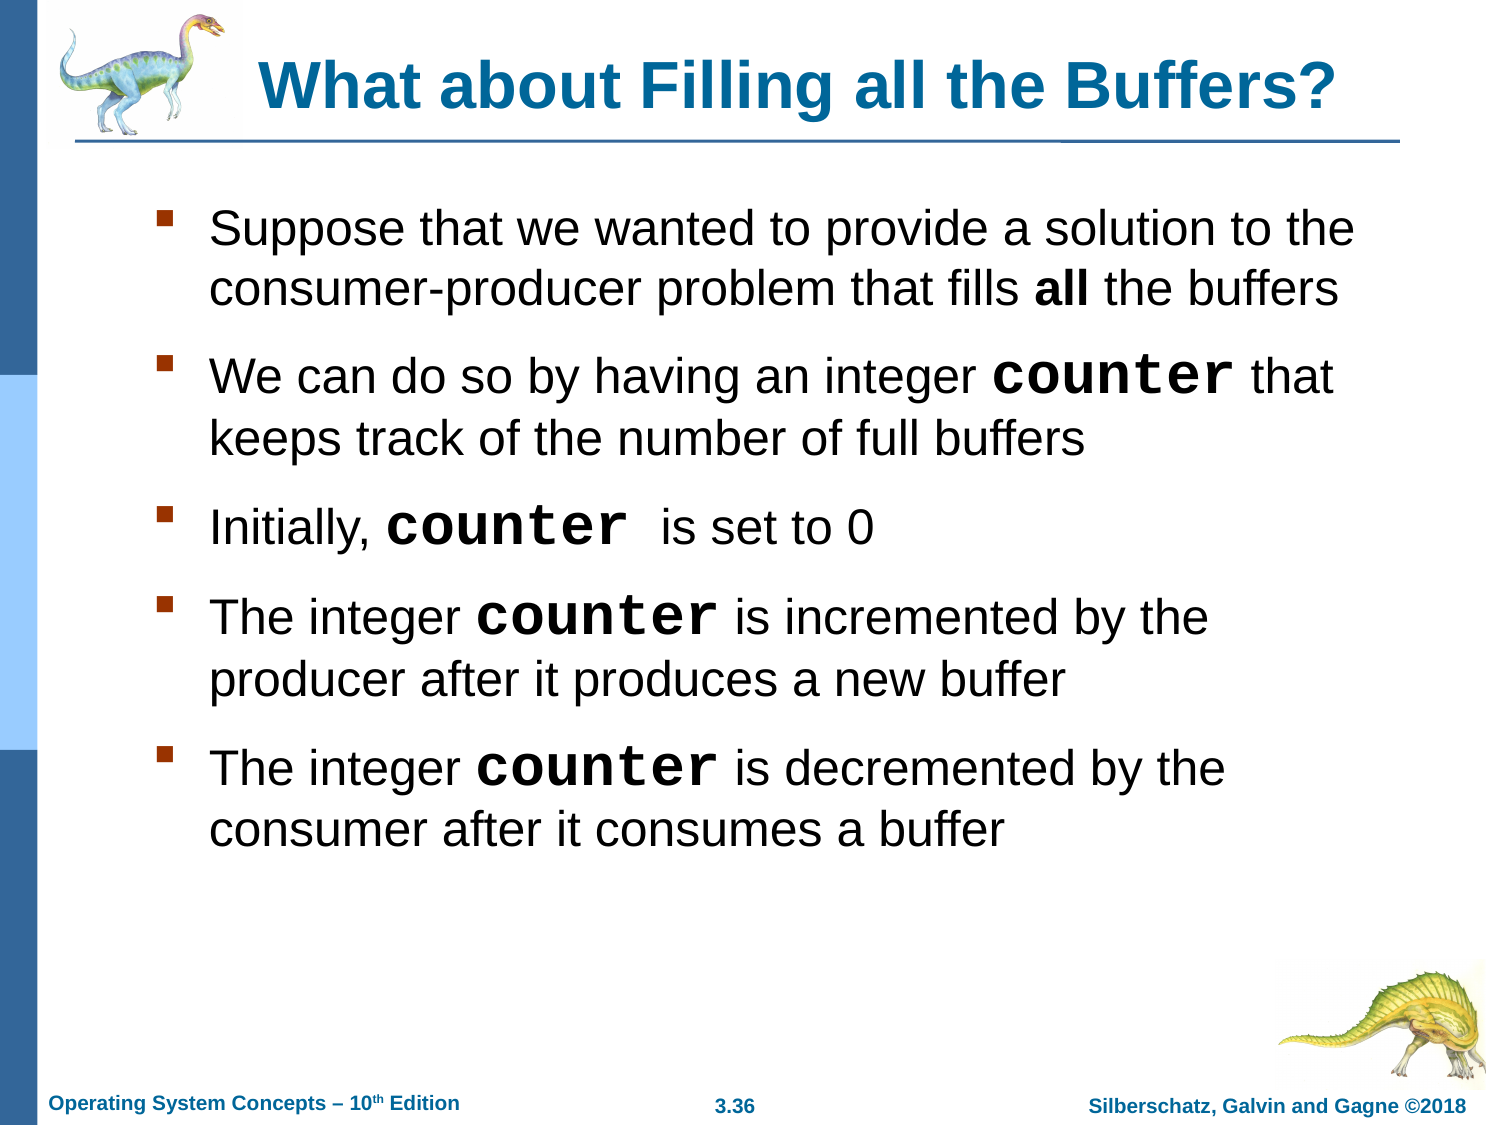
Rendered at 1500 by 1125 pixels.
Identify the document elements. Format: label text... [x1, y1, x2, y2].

list Suppose that we wanted to provide a solution to the consumer-producer problem that fills all the buffers We can do so by having an integer counter that keeps track of the number of full buffers Initially, counter is set to 0 The integer counter is incremented by the producer after it produces a new buffer The integer counter is decremented by the consumer after it consumes a buffer [137, 187, 1385, 969]
picture [46, 0, 243, 149]
picture [1275, 959, 1486, 1090]
title What about Filling all the Buffers? [153, 35, 1446, 130]
